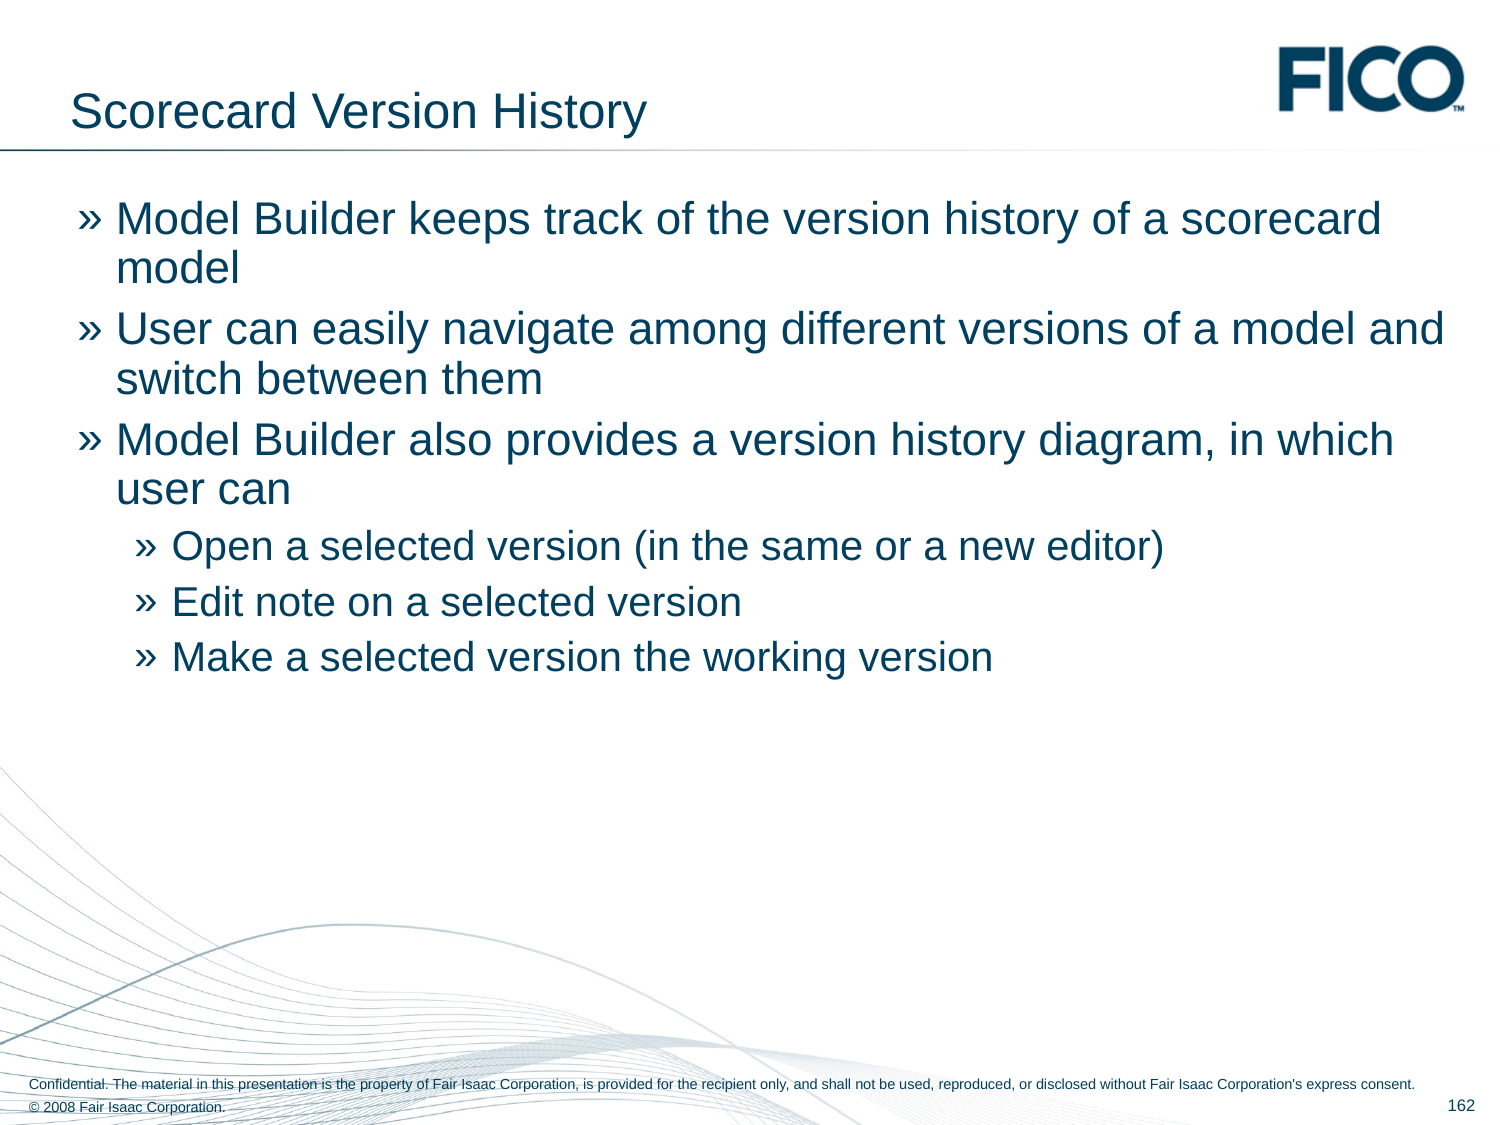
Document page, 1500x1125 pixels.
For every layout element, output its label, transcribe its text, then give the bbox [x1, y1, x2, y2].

picture [0, 0, 1500, 1125]
list Model Builder keeps track of the version history of a scorecard model User can easily navigate among different versions of a model and switch between them Model Builder also provides a version history diagram, in which user can Open a selected version (in the same or a new editor) Edit note on a selected version Make a selected version the working version [62, 187, 1463, 763]
title Scorecard Version History [62, 0, 1463, 139]
